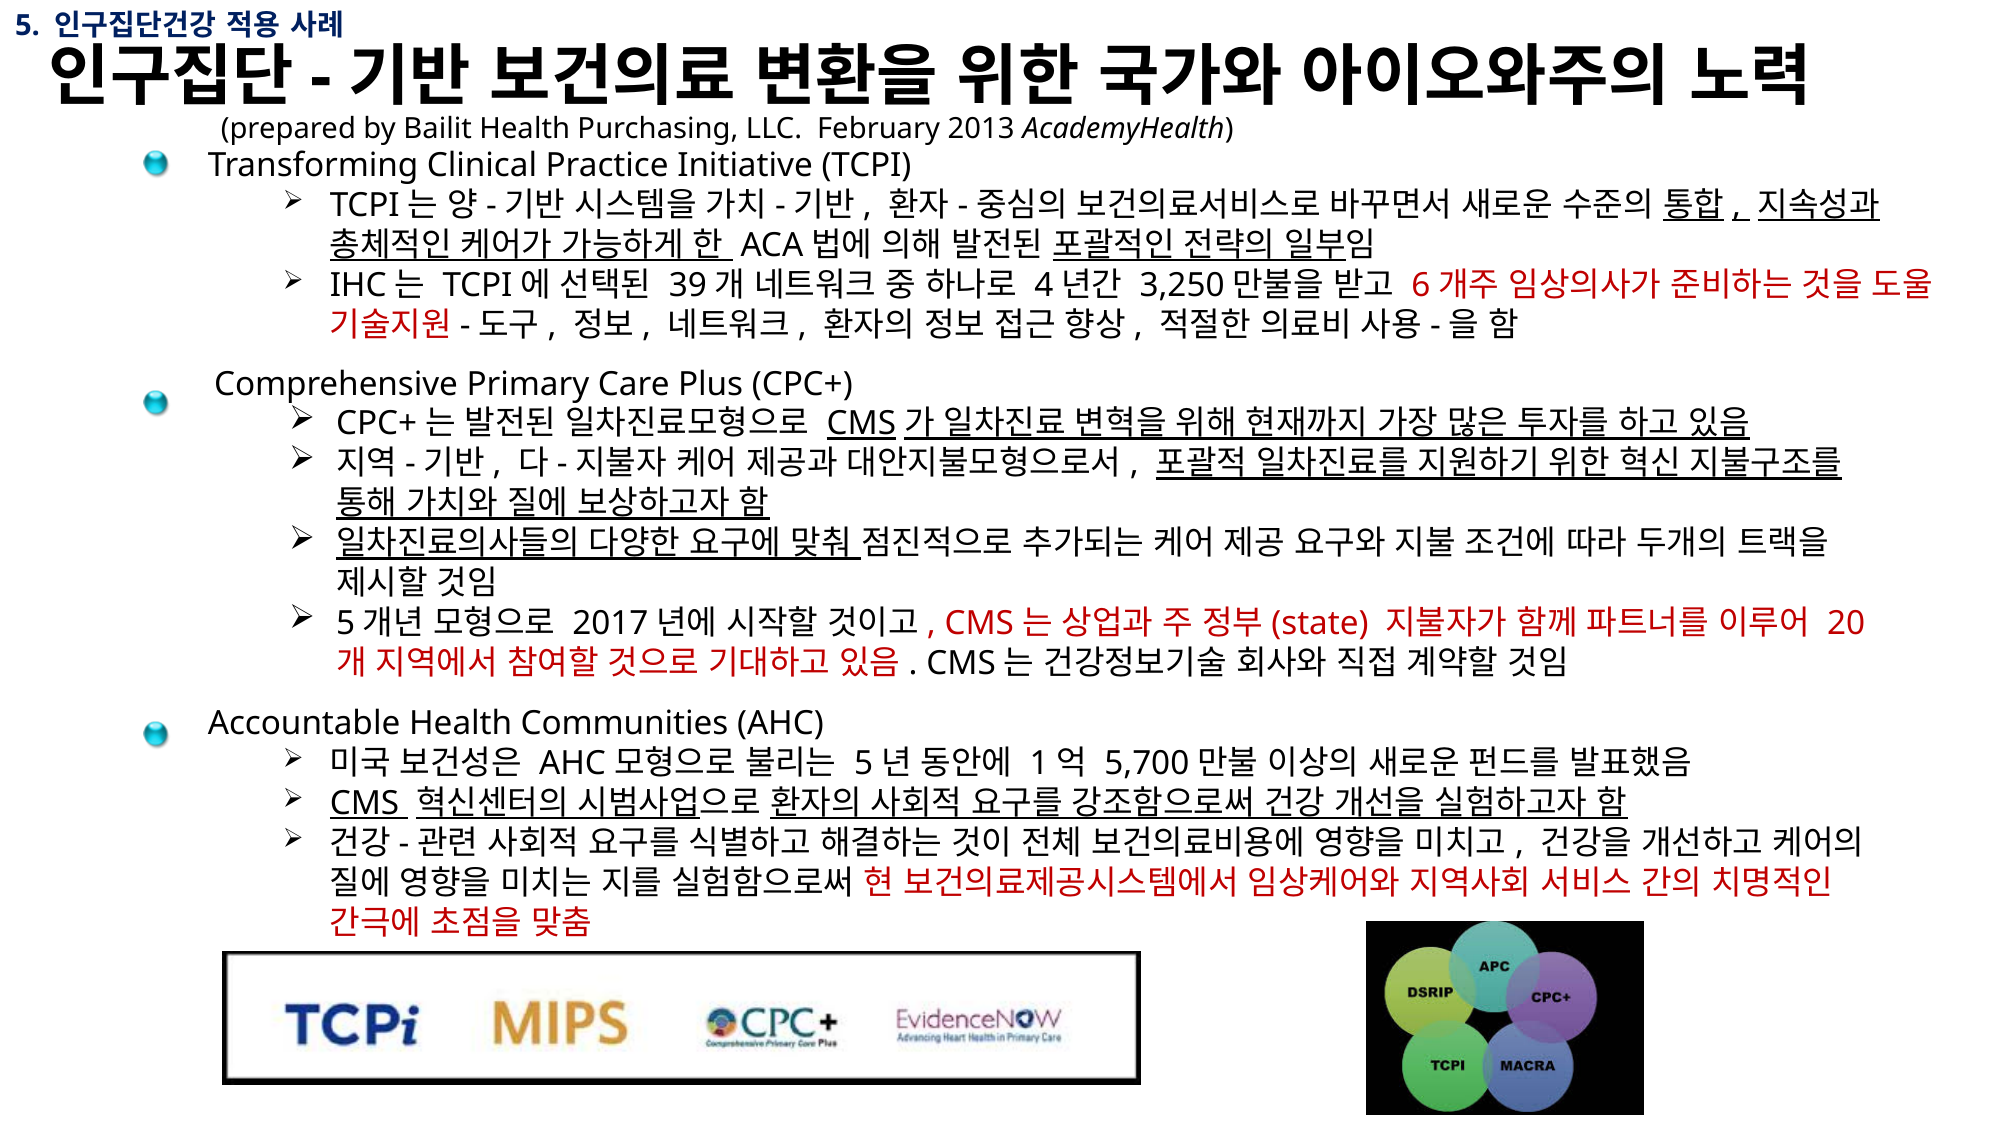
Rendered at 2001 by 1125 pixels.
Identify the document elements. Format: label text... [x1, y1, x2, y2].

text_box Accountable Health Communities (AHC) 미국 보건성은 AHC모형으로 불리는 5년 동안에 1억 5,700만불 이상의 새로운 펀드를 발표했음 CMS 혁신센터의 시범사업으로 환자의 사회적 요구를 강조함으로써 건강 개선을 실험하고자 함 건강-관련 사회적 요구를 식별하고 해결하는 것이 전체 보건의료비용에 영향을 미치고, 건강을 개선하고 케어의 질에 영향을 미치는 지를 실험함으로써 현 보건의료제공시스템에서 임상케어와 지역사회 서비스 간의 치명적인 간극에 초점을 맞춤 [192, 701, 1919, 941]
picture [222, 951, 1141, 1085]
picture [143, 149, 171, 179]
picture [143, 389, 171, 419]
picture [143, 720, 171, 750]
picture [1366, 921, 1644, 1115]
footer 5. 인구집단건강 적용 사례 [0, 5, 584, 43]
title 인구집단-기반 보건의료 변환을 위한 국가와 아이오와주의 노력 (prepared by Bailit Health Purchasing, LLC. February 2013 AcademyHealth) [33, 34, 1969, 153]
text_box Transforming Clinical Practice Initiative (TCPI) TCPI는 양-기반 시스템을 가치-기반, 환자-중심의 보건의료서비스로 바꾸면서 새로운 수준의 통합, 지속성과 총체적인 케어가 가능하게 한 ACA법에 의해 발전된 포괄적인 전략의 일부임 IHC는 TCPI에 선택된 39개 네트워크 중 하나로 4년간 3,250만불을 받고 6개주 임상의사가 준비하는 것을 도울 기술지원-도구, 정보, 네트워크, 환자의 정보 접근 향상, 적절한 의료비 사용-을 함 [192, 150, 1987, 336]
text_box Comprehensive Primary Care Plus (CPC+) CPC+는 발전된 일차진료모형으로 CMS가 일차진료 변혁을 위해 현재까지 가장 많은 투자를 하고 있음 지역-기반, 다-지불자 케어 제공과 대안지불모형으로서, 포괄적 일차진료를 지원하기 위한 혁신 지불구조를 통해 가치와 질에 보상하고자 함 일차진료의사들의 다양한 요구에 맞춰 점진적으로 추가되는 케어 제공 요구와 지불 조건에 따라 두개의 트랙을 제시할 것임 5개년 모형으로 2017년에 시작할 것이고, CMS는 상업과 주 정부(state) 지불자가 함께 파트너를 이루어 20개 지역에서 참여할 것으로 기대하고 있음. CMS는 건강정보기술 회사와 직접 계약할 것임 [198, 364, 1919, 679]
